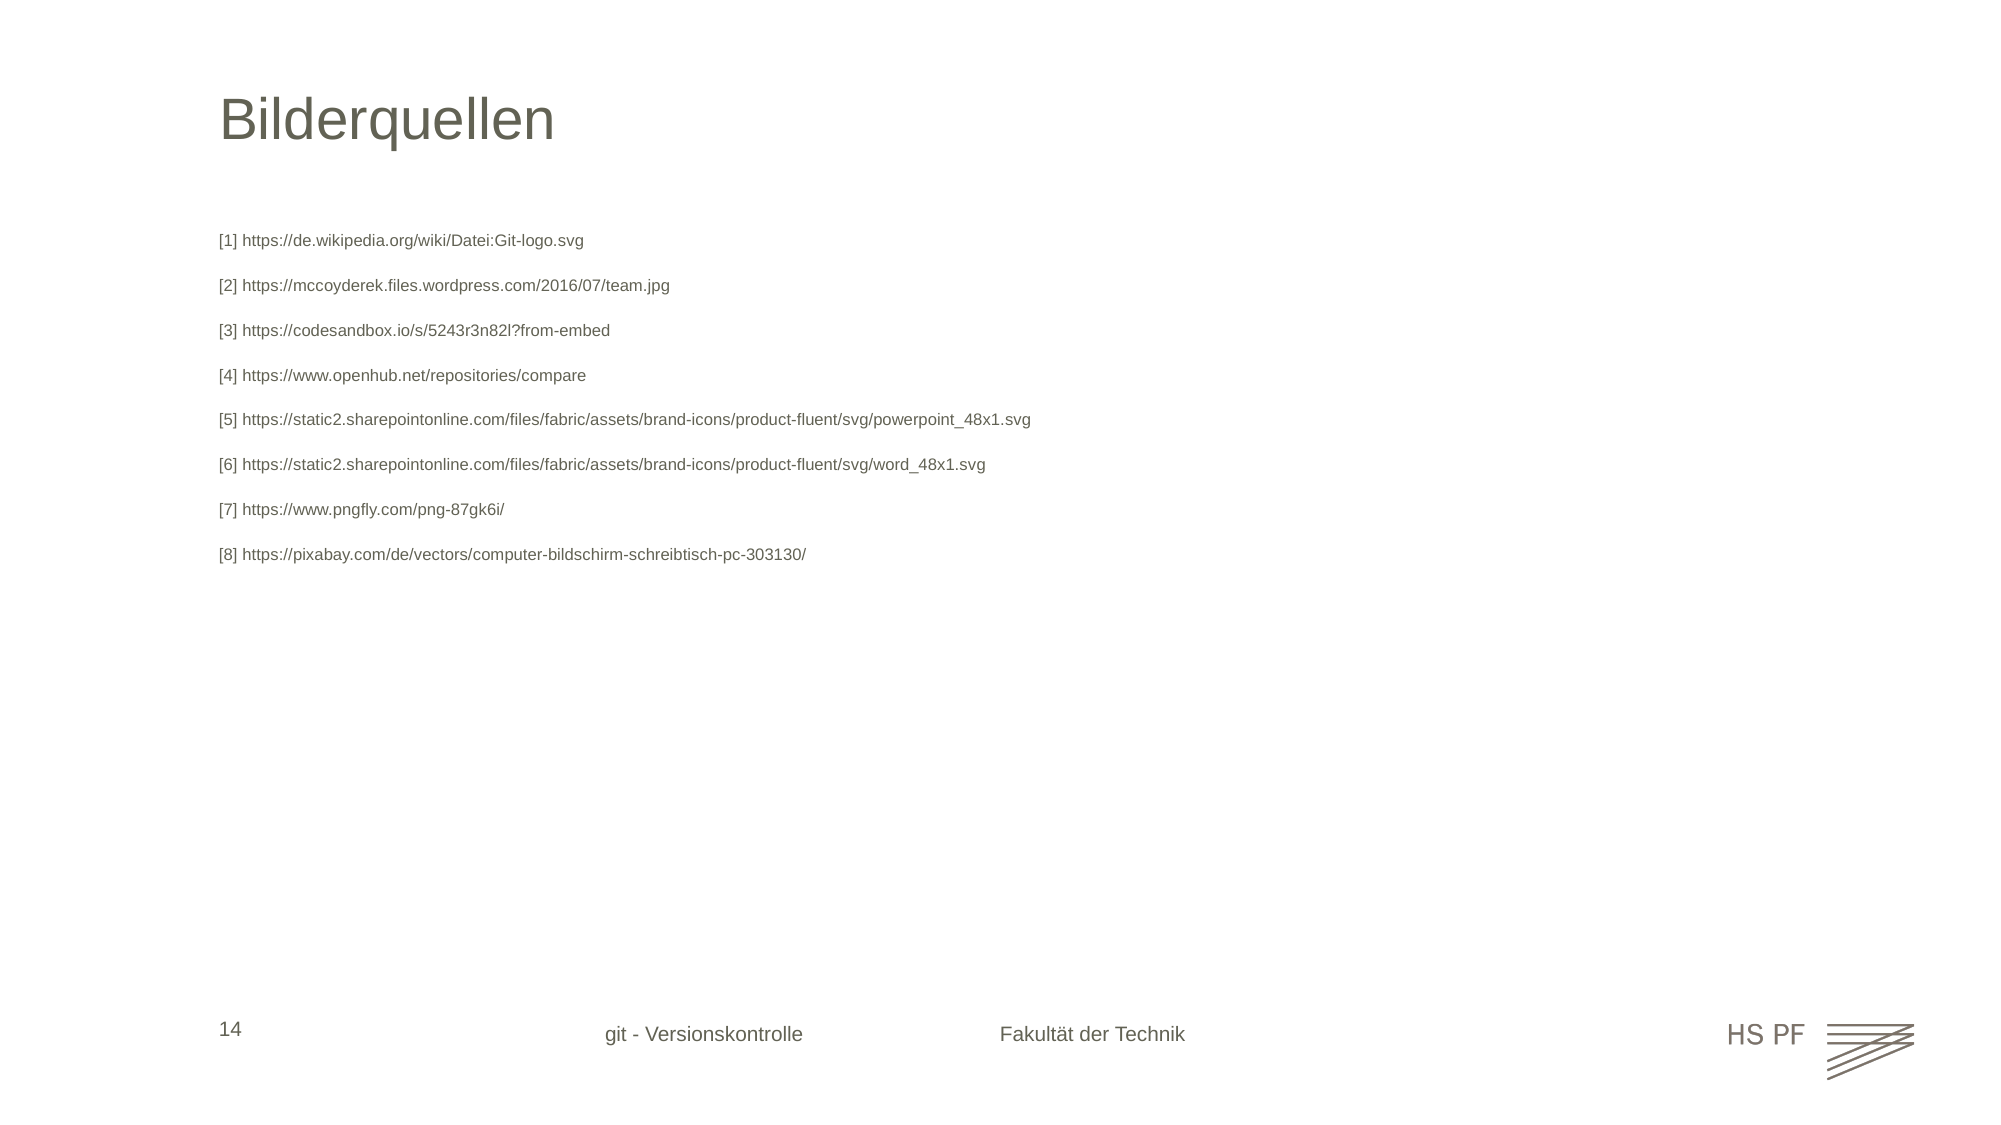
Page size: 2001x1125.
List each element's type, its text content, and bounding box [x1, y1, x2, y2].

title Bilderquellen [219, 88, 1783, 179]
list [1] https://de.wikipedia.org/wiki/Datei:Git-logo.svg [2] https://mccoyderek.files.wordpress.com/2016/07/team.jpg [3] https://codesandbox.io/s/5243r3n82l?from-embed [4] https://www.openhub.net/repositories/compare [5] https://static2.sharepointonline.com/files/fabric/assets/brand-icons/product-fluent/svg/powerpoint_48x1.svg [6] https://static2.sharepointonline.com/files/fabric/assets/brand-icons/product-fluent/svg/word_48x1.svg [7] https://www.pngfly.com/png-87gk6i/ [8] https://pixabay.com/de/vectors/computer-bildschirm-schreibtisch-pc-303130/ [218, 226, 1300, 927]
picture [1708, 1003, 1935, 1107]
